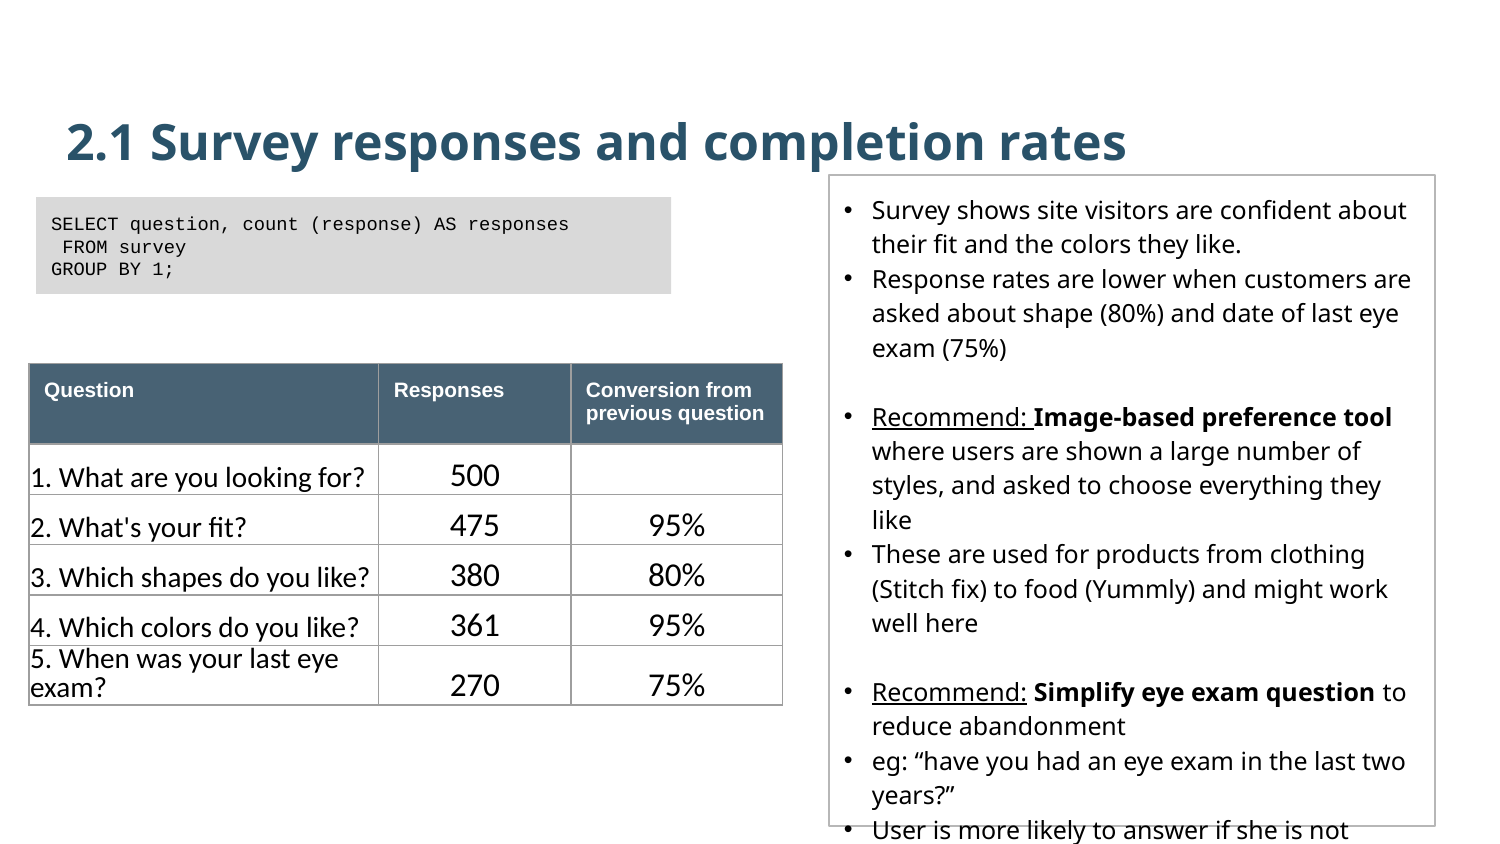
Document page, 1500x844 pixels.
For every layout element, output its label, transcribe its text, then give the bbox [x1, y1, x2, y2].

table_cell 3. Which shapes do you like? [30, 545, 378, 594]
table_cell 380 [379, 545, 570, 594]
table_header Responses [379, 364, 570, 443]
table_cell 80% [572, 545, 782, 594]
table_cell 500 [379, 445, 570, 494]
table_header Question [30, 364, 378, 443]
table_cell 95% [572, 495, 782, 544]
table_header Conversion from previous question [572, 364, 782, 443]
table_cell 270 [379, 646, 570, 704]
table_cell 2. What's your fit? [30, 495, 378, 544]
text_box 2.1 Survey responses and completion rates [51, 48, 1449, 186]
table_cell 4. Which colors do you like? [30, 596, 378, 645]
table_cell 1. What are you looking for? [30, 445, 378, 494]
text_box Survey shows site visitors are confident about their fit and the colors they like. Response rates are lower when customers are asked about shape (80%) and date of last eye exam (75%) Recommend: Image-based preference tool where users are shown a large number of styles, and asked to choose everything they like These are used for products from clothing (Stitch fix) to food (Yummly) and might work well here Recommend: Simplify eye exam question to reduce abandonment eg: “have you had an eye exam in the last two years?” User is more likely to answer if she is not asked for a precise date. [828, 174, 1435, 827]
table_cell 5. When was your last eye exam? [30, 646, 378, 704]
table_cell 361 [379, 596, 570, 645]
text_box SELECT question, count (response) AS responses FROM survey GROUP BY 1; [36, 197, 672, 294]
table_cell 475 [379, 495, 570, 544]
table_cell 75% [572, 646, 782, 704]
table_cell 95% [572, 596, 782, 645]
table_cell [572, 445, 782, 494]
